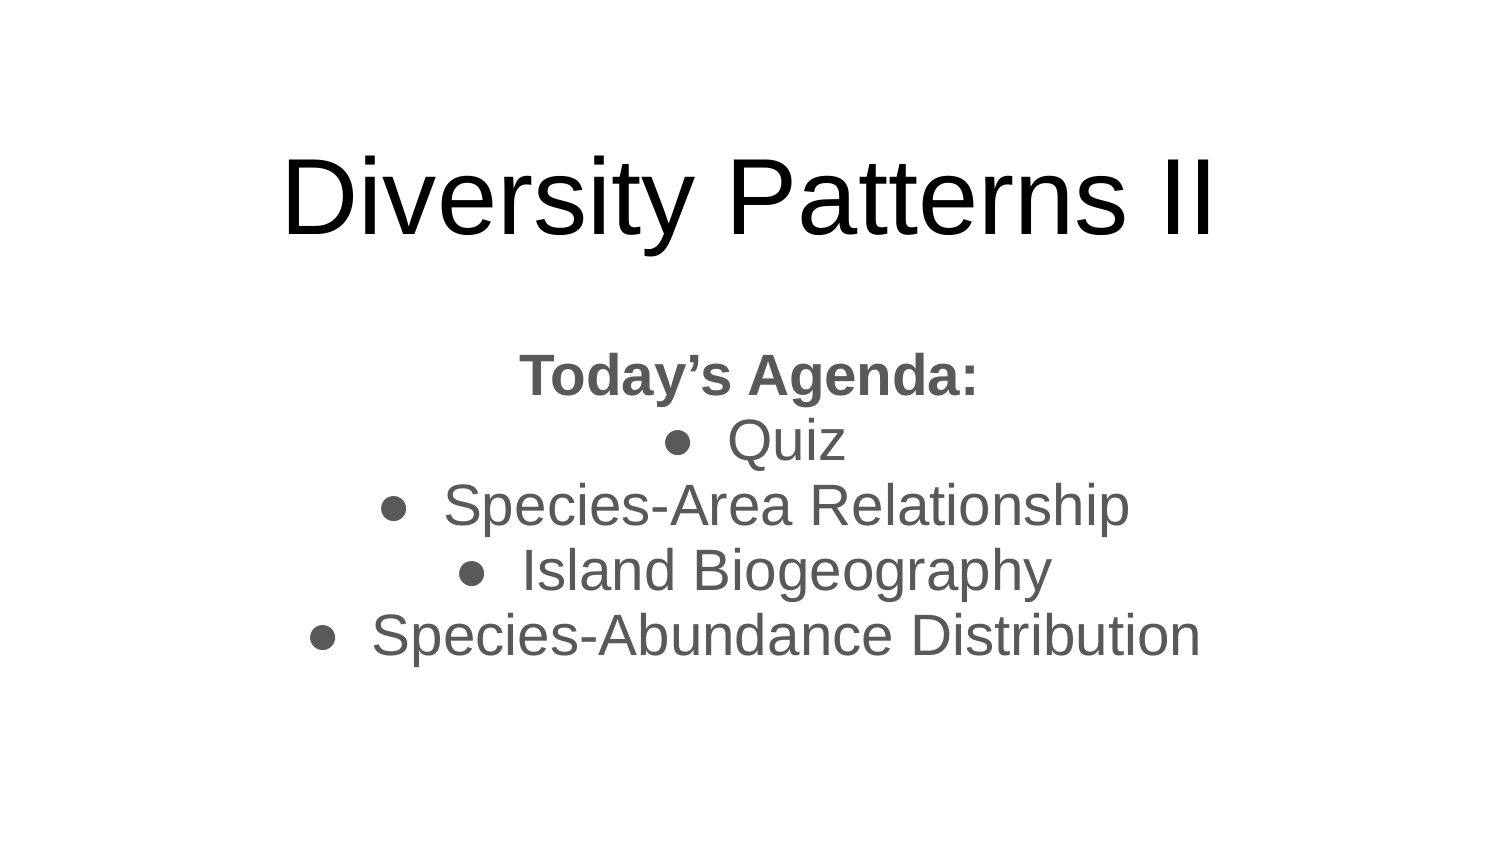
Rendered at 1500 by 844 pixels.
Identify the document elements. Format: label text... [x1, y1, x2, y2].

title Diversity Patterns II [51, 122, 1449, 312]
subtitle Today’s Agenda: Quiz Species-Area Relationship Island Biogeography Species-Abundance Distribution [51, 327, 1449, 791]
